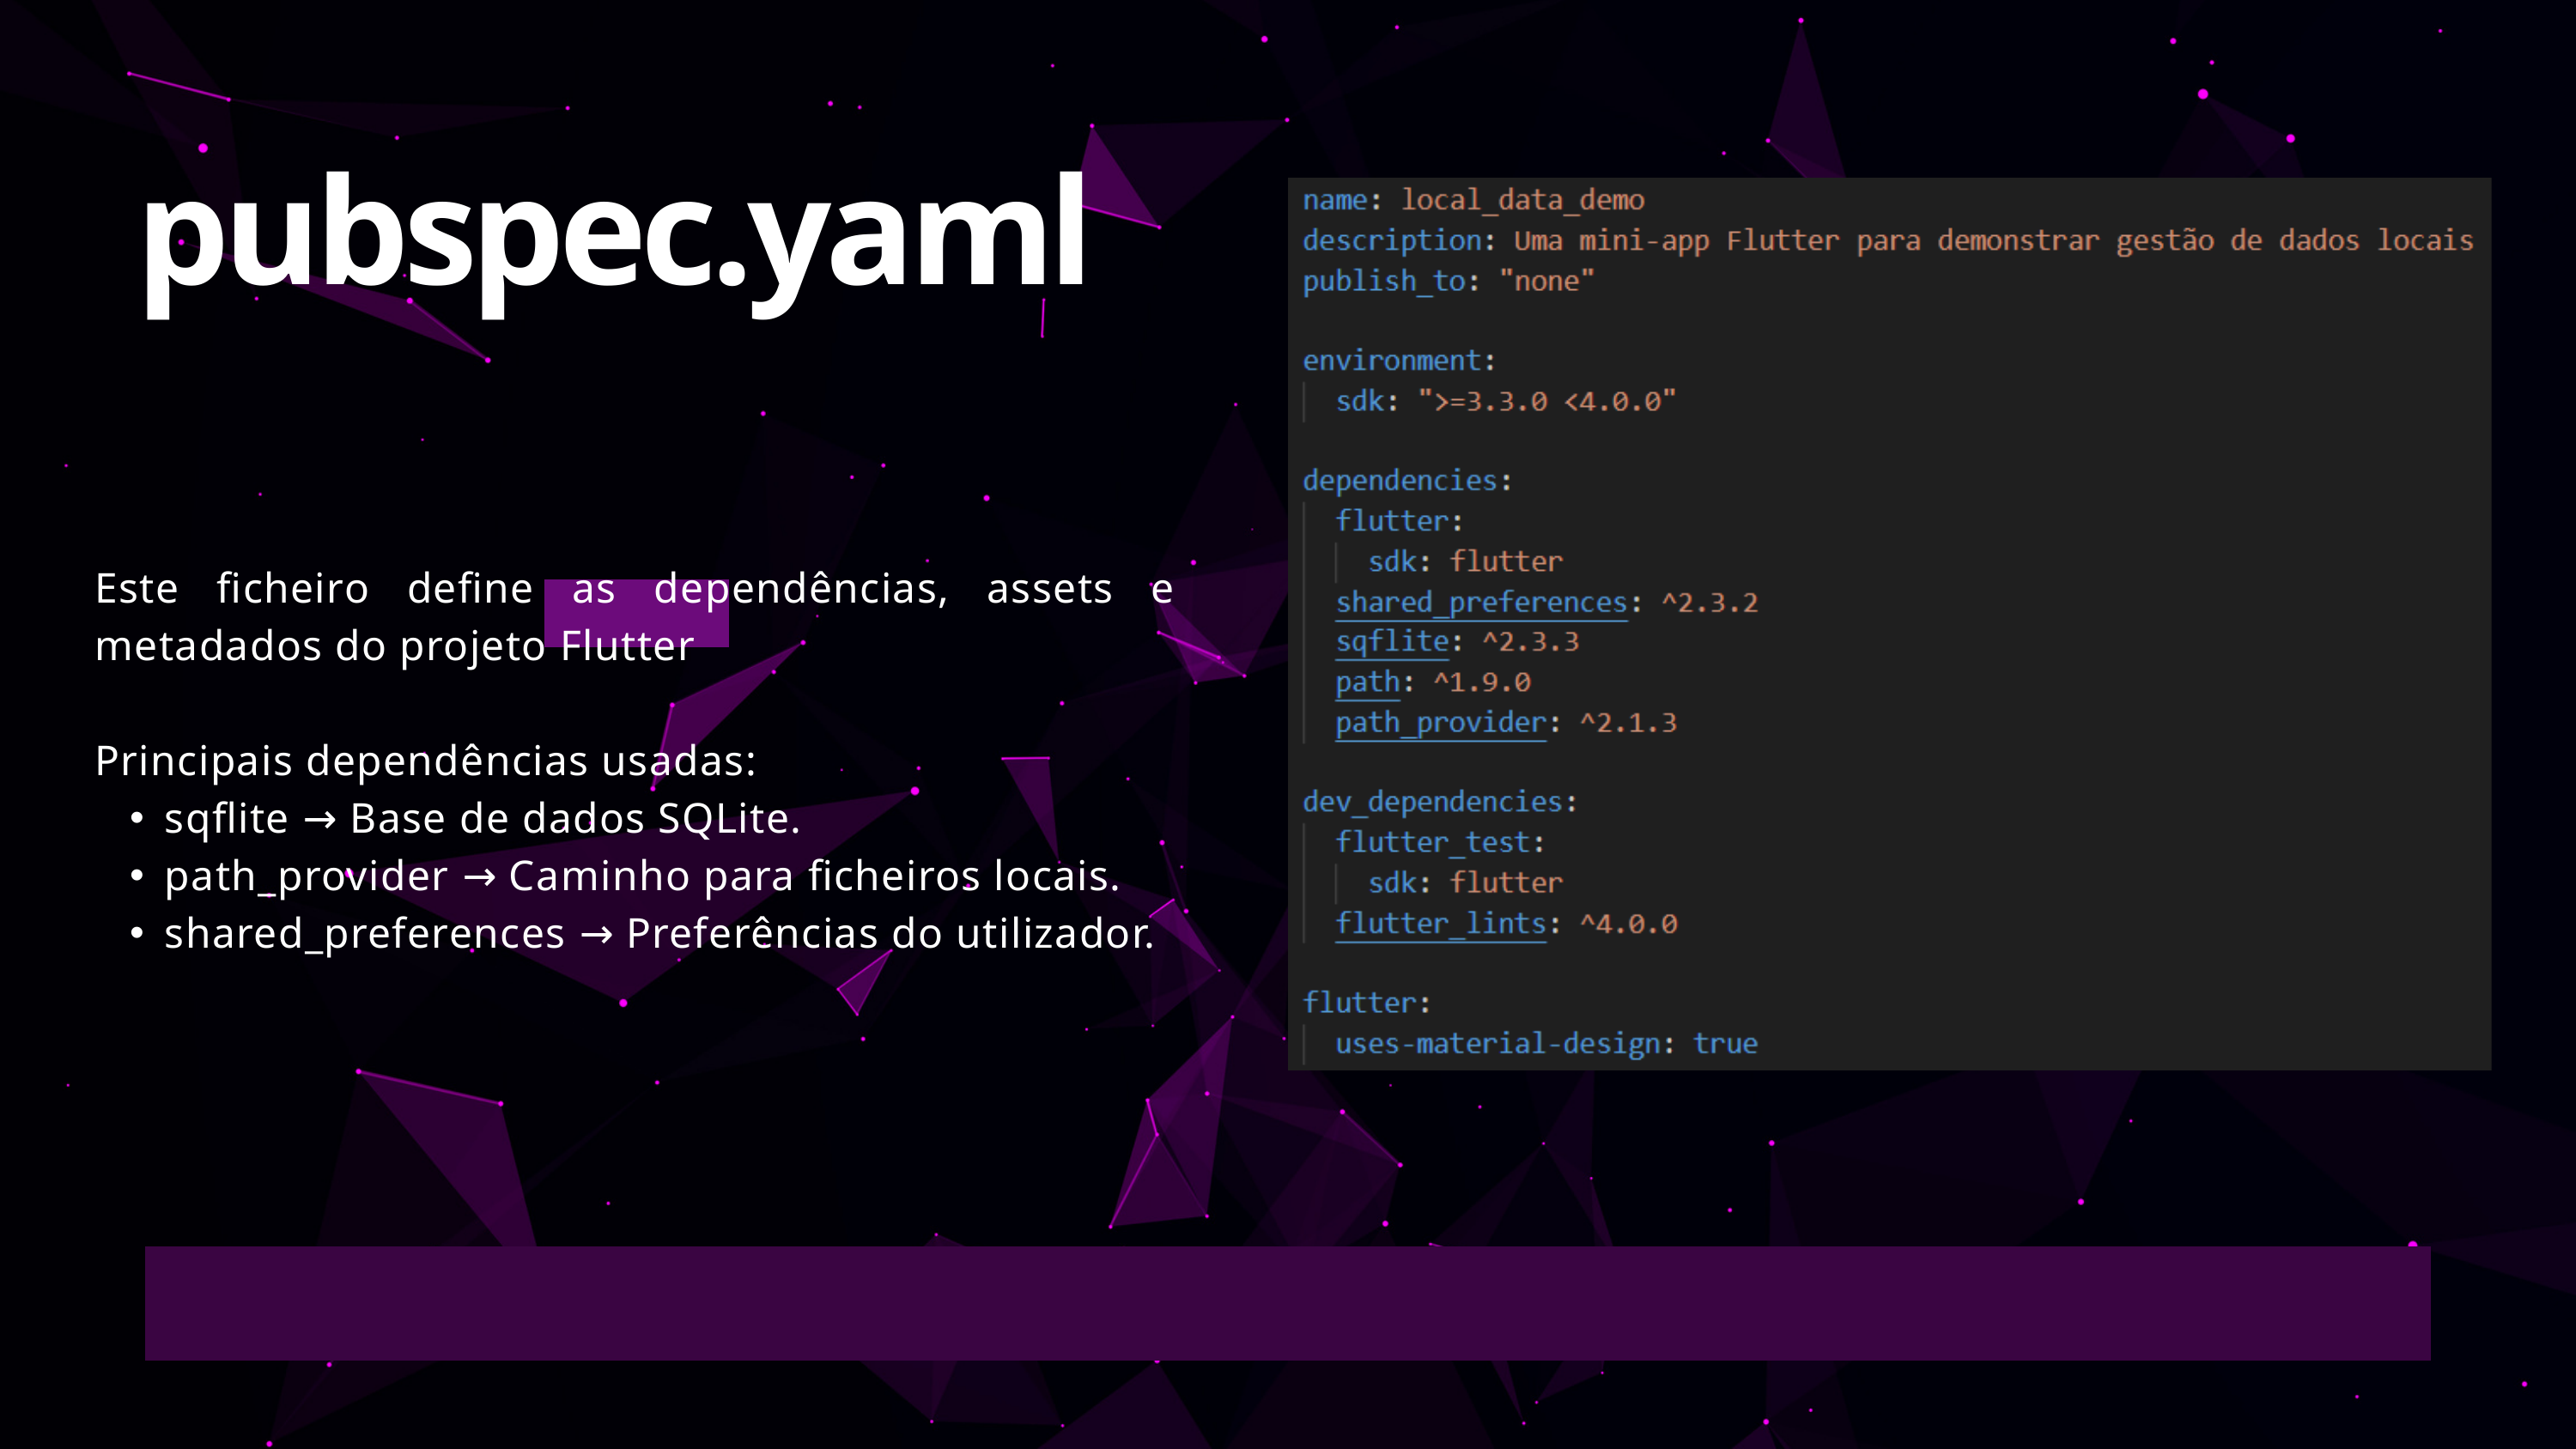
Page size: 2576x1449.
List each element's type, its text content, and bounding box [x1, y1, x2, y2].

text_box [1288, 178, 2492, 1070]
text_box pubspec.yaml [136, 166, 1137, 315]
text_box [544, 579, 729, 647]
text_box Este ficheiro define as dependências, assets e metadados do projeto Flutter Principais dependências usadas: sqflite → Base de dados SQLite. path_provider → Caminho para ficheiros locais. shared_preferences → Preferências do utilizador. [94, 554, 1178, 1015]
text_box [0, 0, 2576, 1449]
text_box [144, 1246, 2432, 1361]
